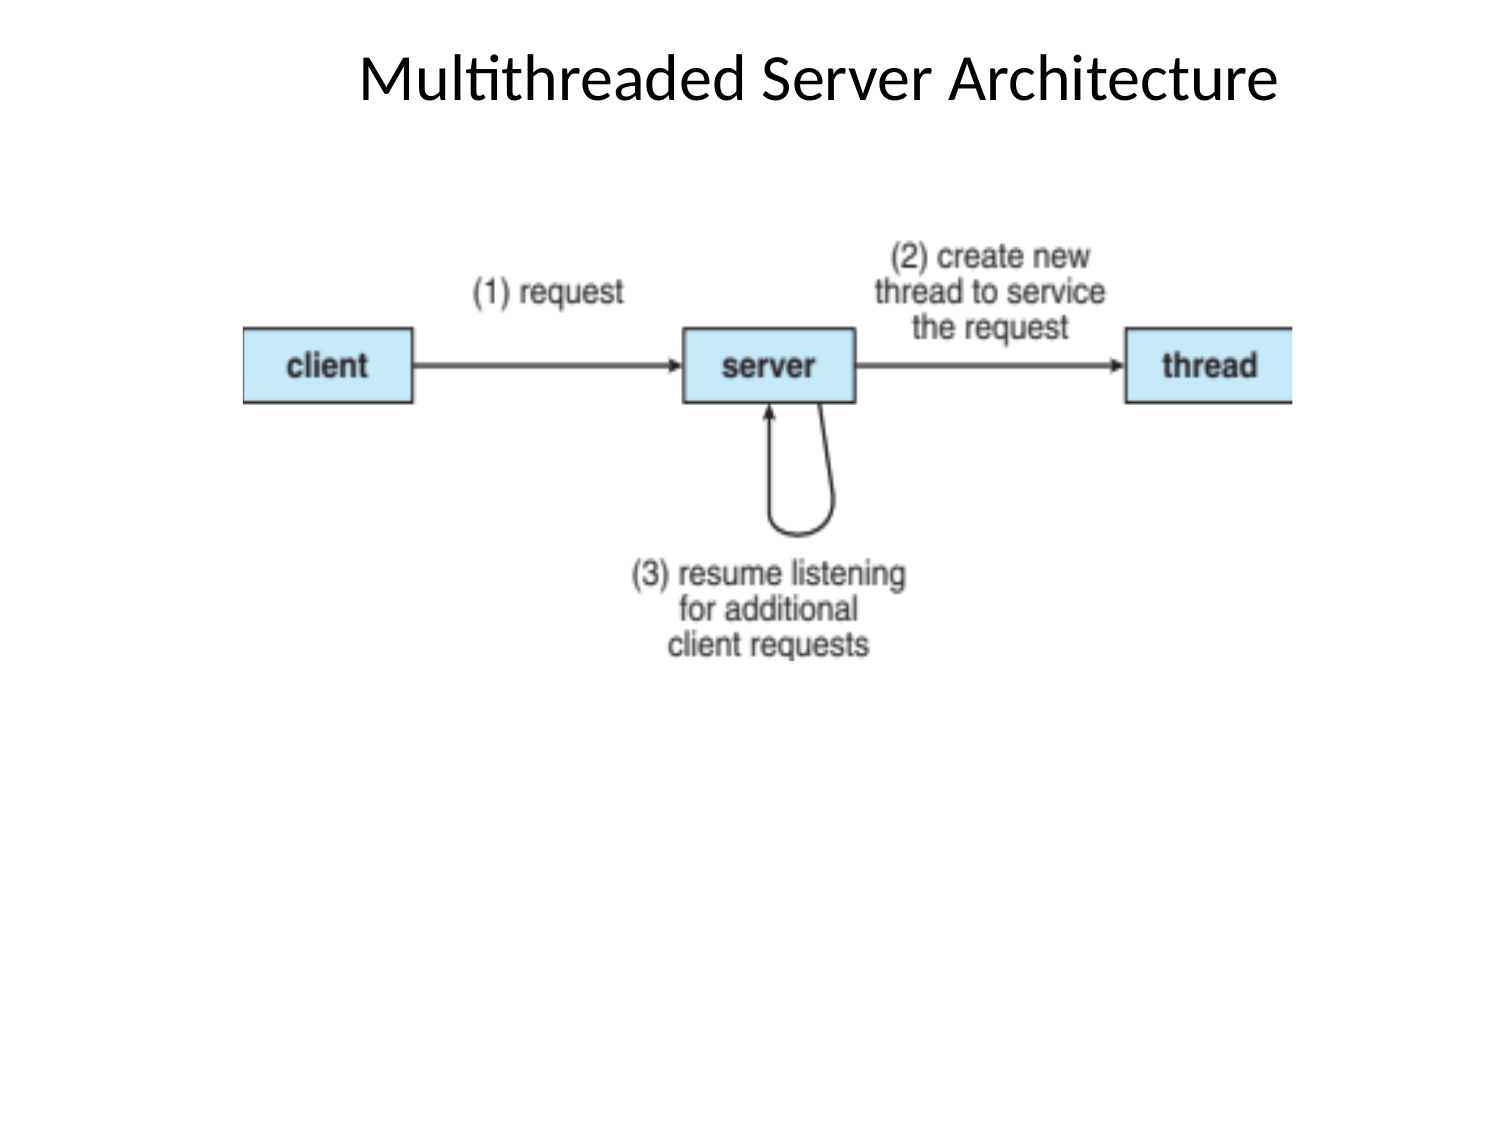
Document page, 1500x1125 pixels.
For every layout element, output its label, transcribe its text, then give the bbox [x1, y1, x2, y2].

picture [242, 236, 1293, 661]
title Multithreaded Server Architecture [145, 26, 1496, 122]
